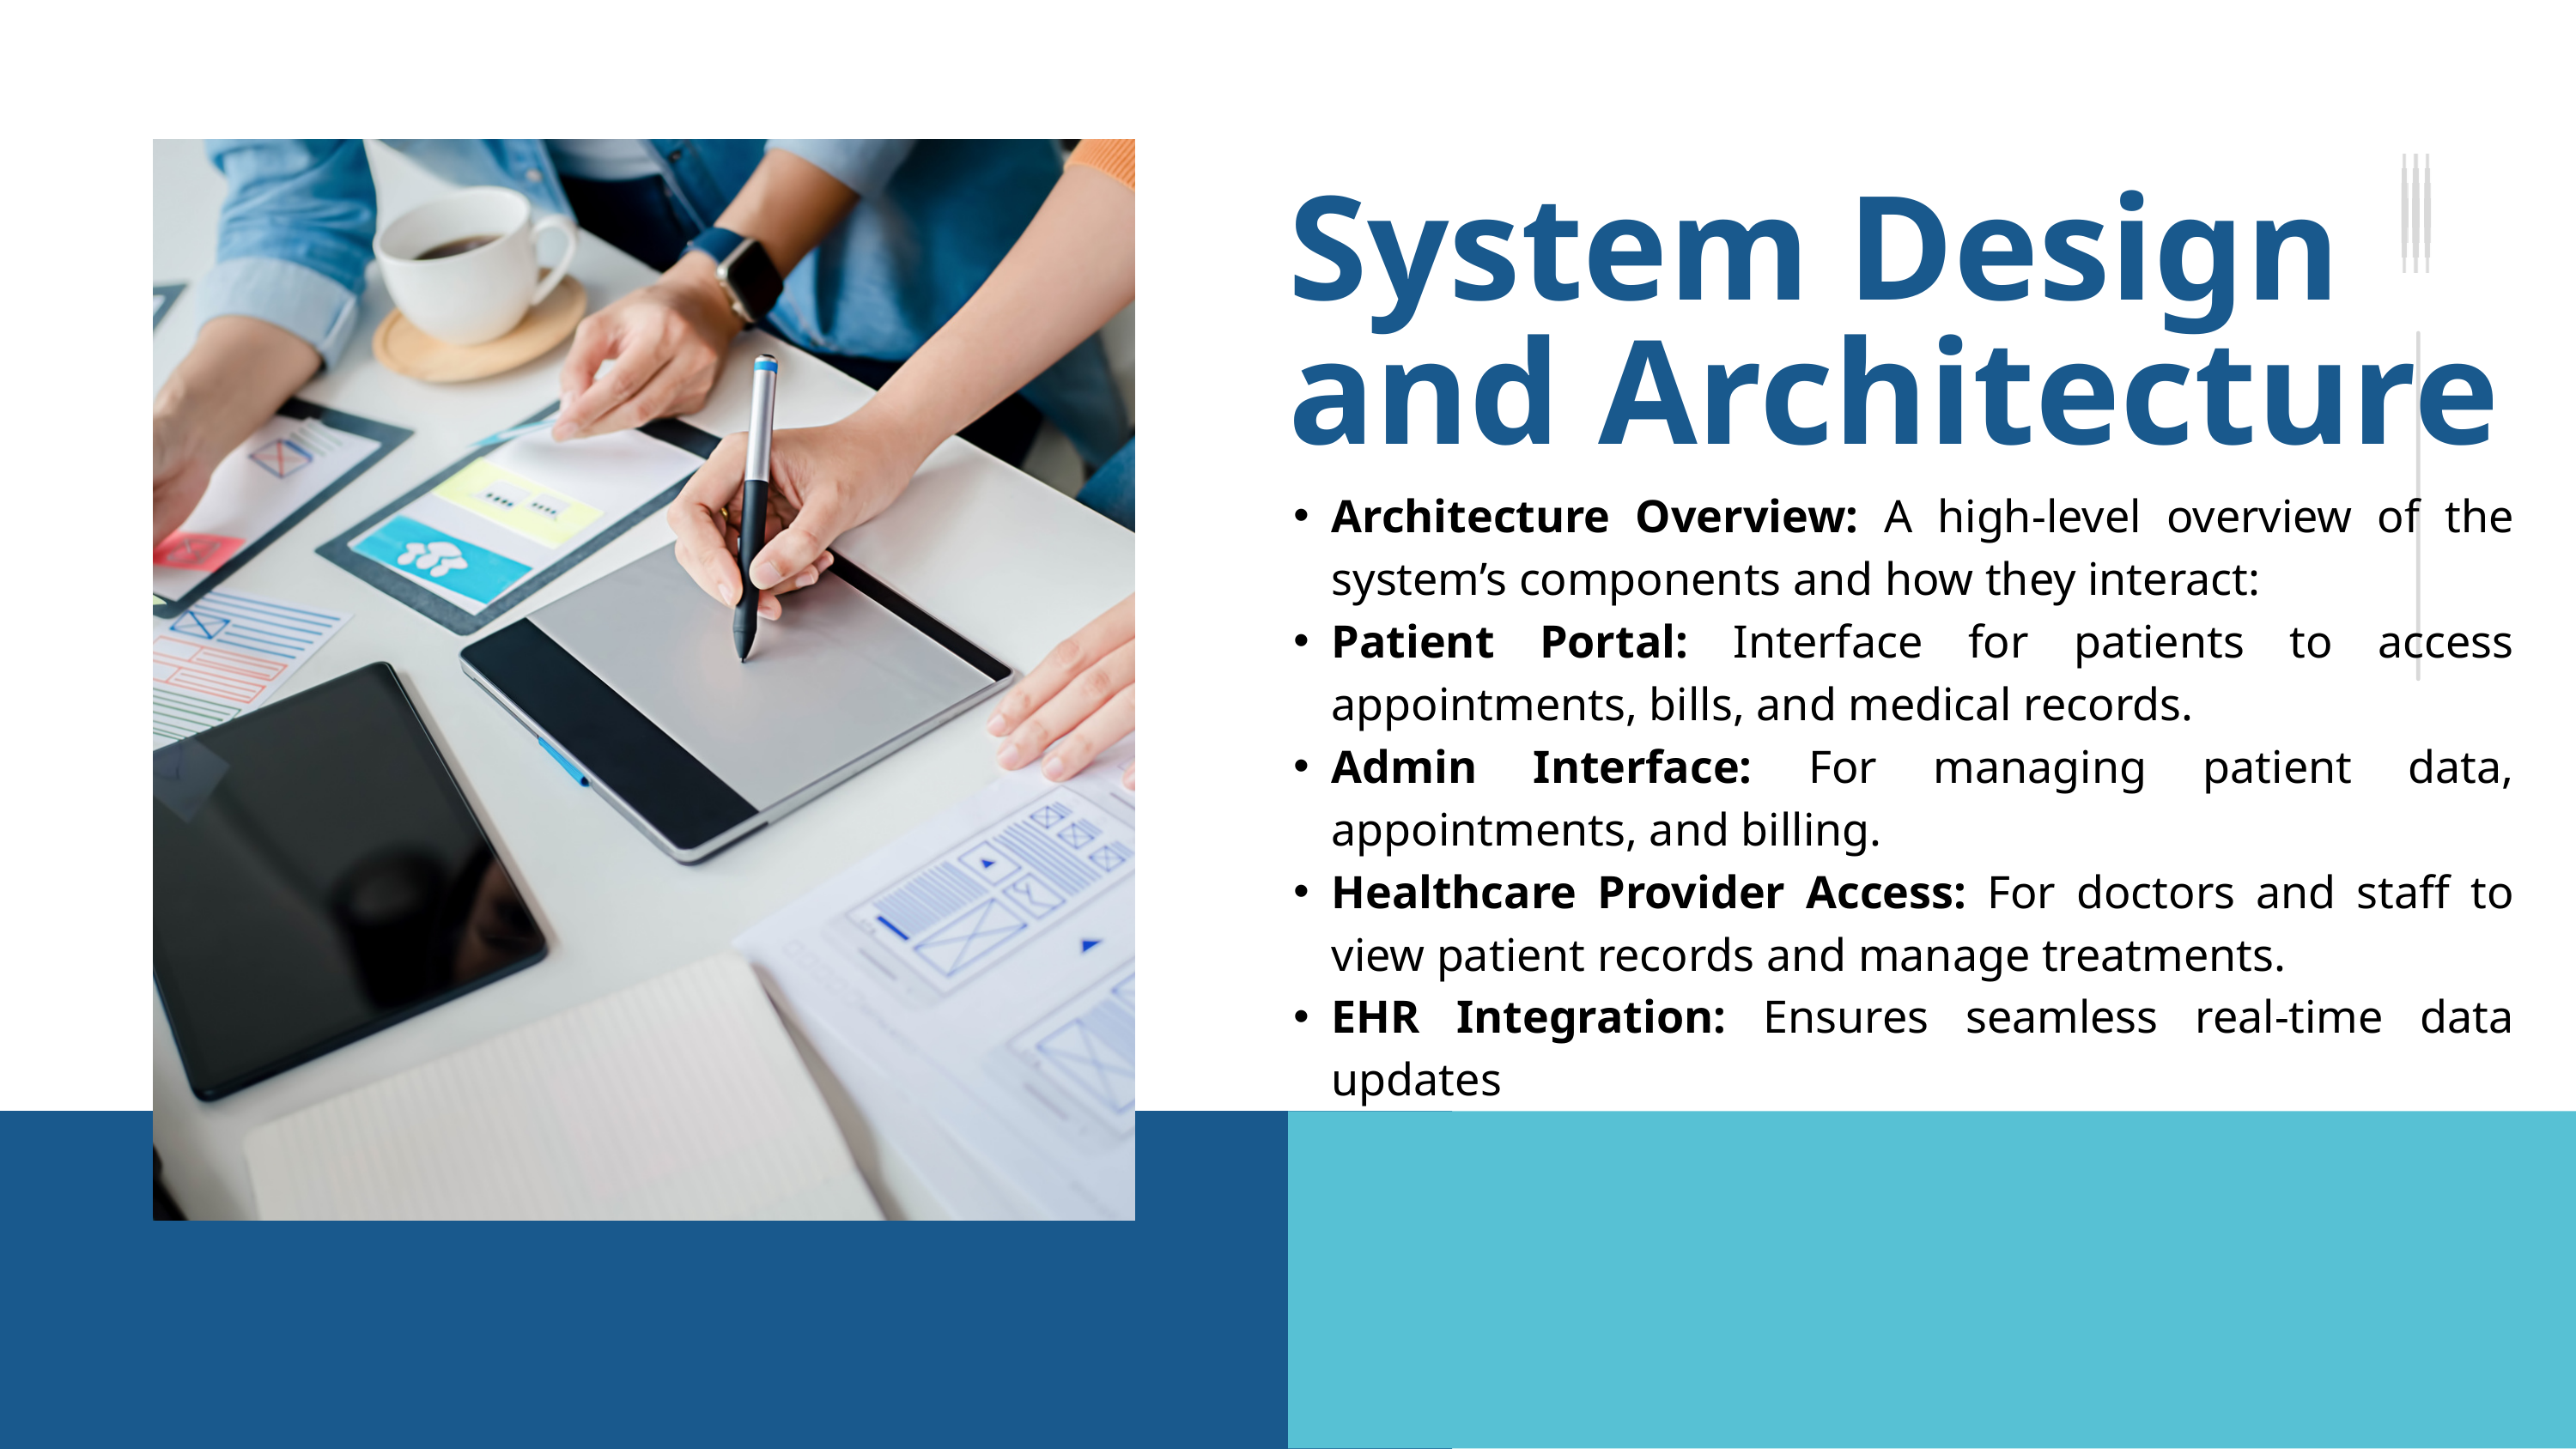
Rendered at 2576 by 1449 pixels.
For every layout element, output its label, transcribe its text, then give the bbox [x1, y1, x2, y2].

text_box [2401, 154, 2432, 185]
text_box Architecture Overview: A high-level overview of the system’s components and how they interact: Patient Portal: Interface for patients to access appointments, bills, and medical records. Admin Interface: For managing patient data, appointments, and billing. Healthcare Provider Access: For doctors and staff to view patient records and manage treatments. EHR Integration: Ensures seamless real-time data updates [1255, 479, 2515, 1167]
text_box [1288, 1111, 2576, 1449]
text_box [0, 1111, 1288, 1449]
text_box System Design and Architecture [1288, 185, 2576, 474]
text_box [152, 139, 1136, 1222]
